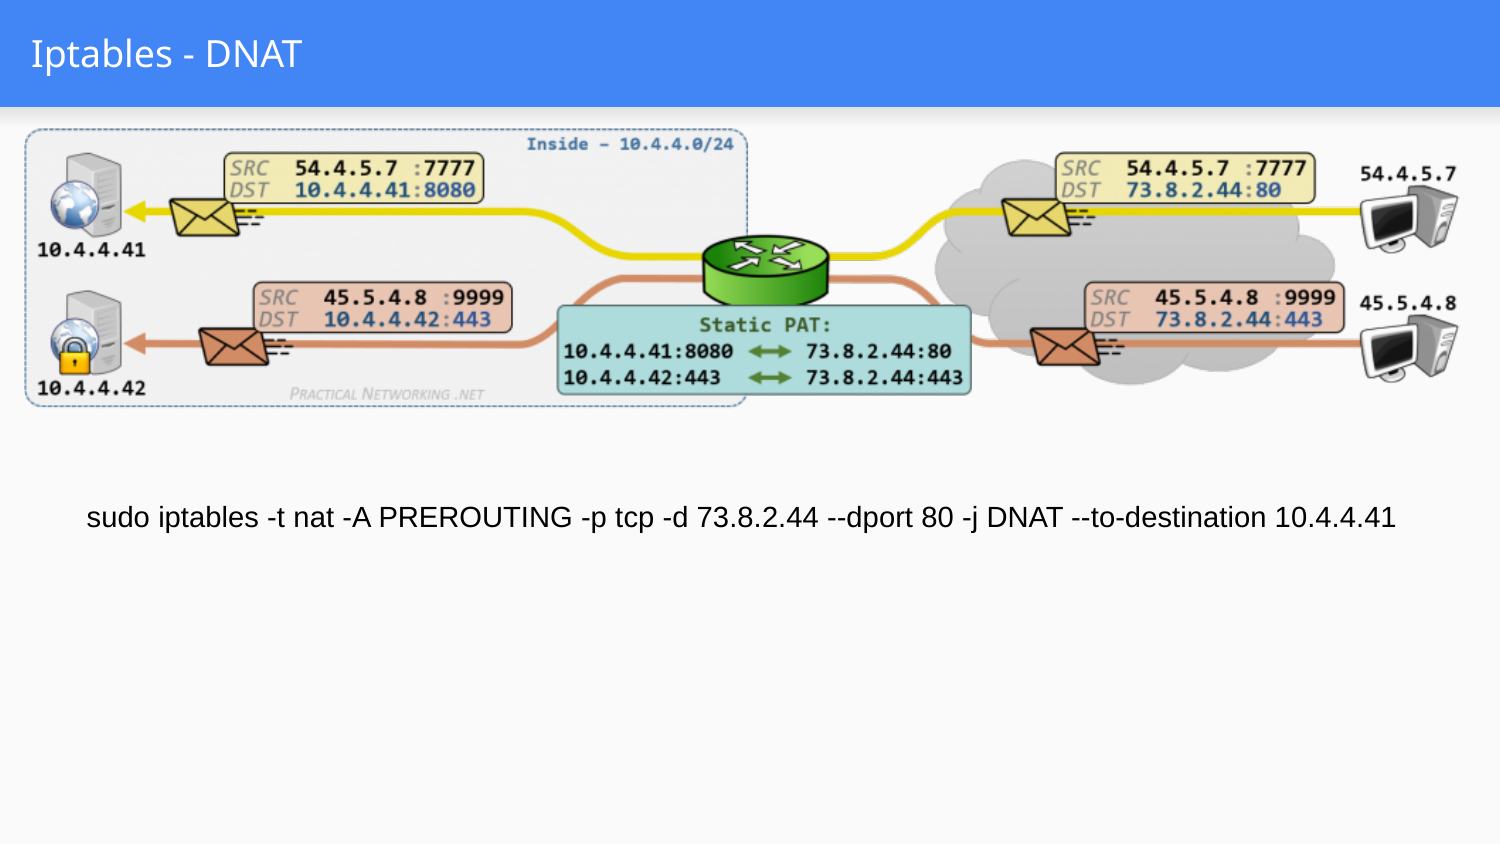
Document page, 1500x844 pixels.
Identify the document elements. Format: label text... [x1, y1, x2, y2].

picture [24, 126, 1476, 418]
text_box sudo iptables -t nat -A PREROUTING -p tcp -d 73.8.2.44 --dport 80 -j DNAT --to-destination 10.4.4.41 [71, 481, 1451, 586]
title Iptables - DNAT [16, 2, 1464, 102]
